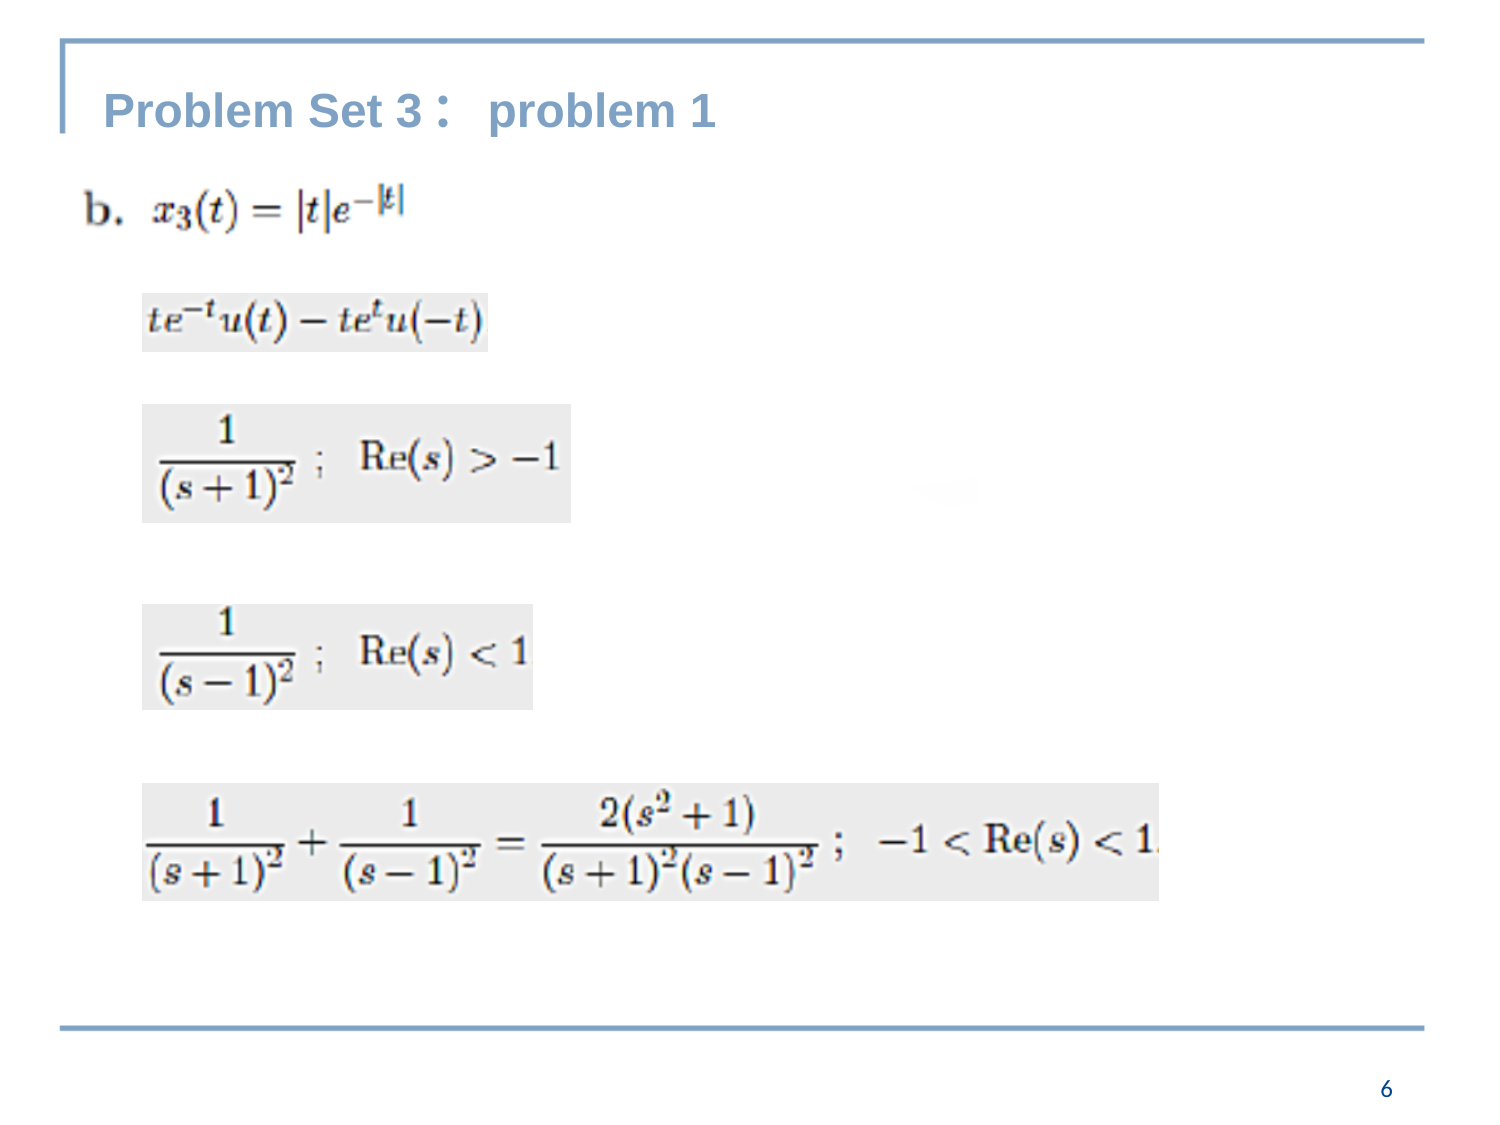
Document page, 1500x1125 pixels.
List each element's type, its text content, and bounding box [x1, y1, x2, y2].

title Problem Set 3：problem 1 [88, 77, 1081, 146]
slide_number 5 [1070, 1057, 1409, 1118]
picture [0, 0, 1500, 1125]
